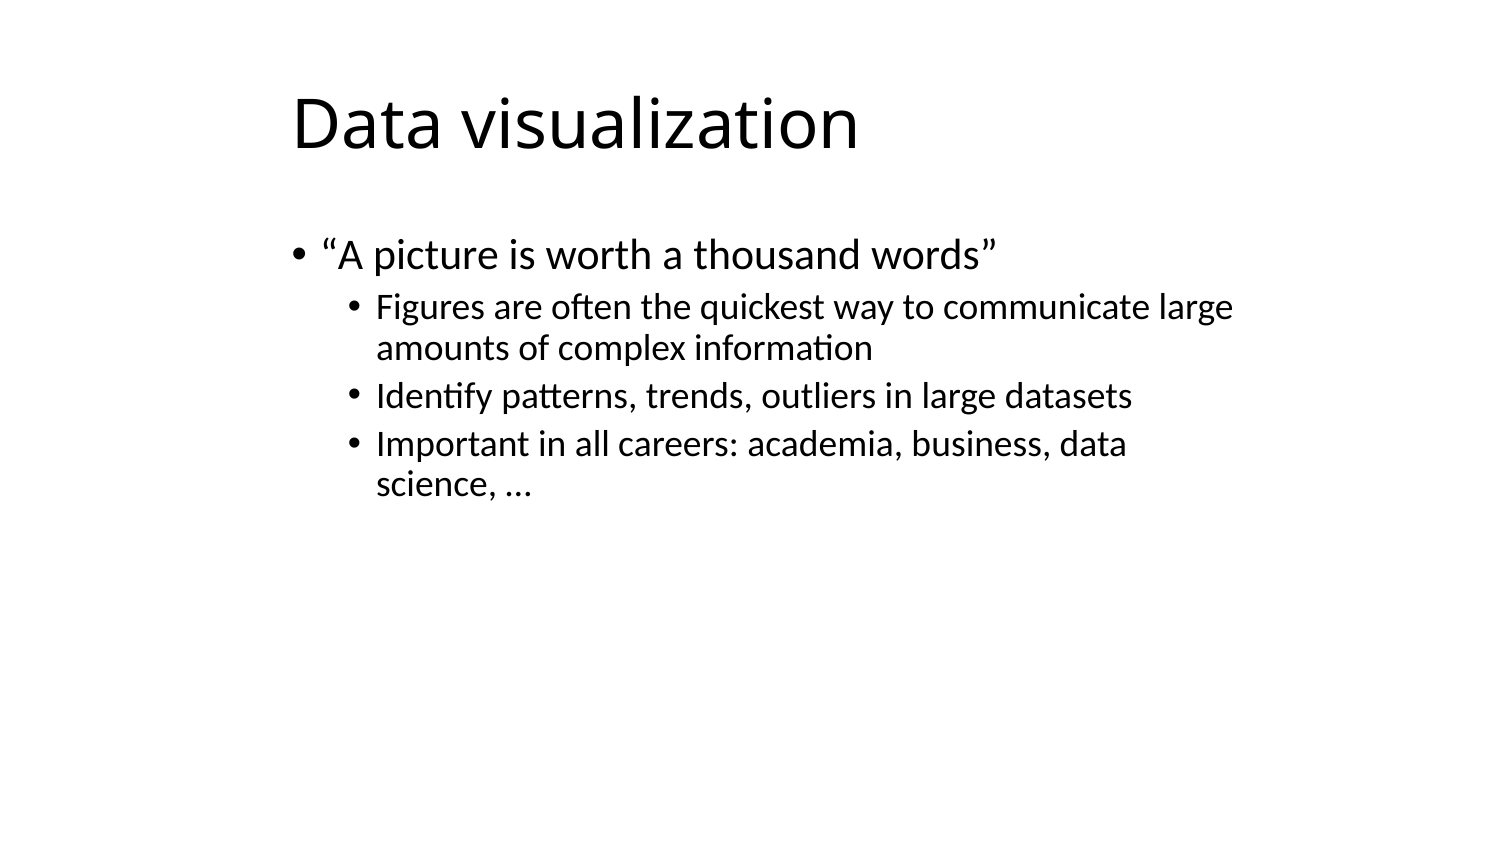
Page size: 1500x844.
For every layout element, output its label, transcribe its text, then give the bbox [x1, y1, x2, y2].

list “A picture is worth a thousand words” Figures are often the quickest way to communicate large amounts of complex information Identify patterns, trends, outliers in large datasets Important in all careers: academia, business, data science, … [276, 224, 1272, 760]
title Data visualization [276, 44, 1272, 208]
